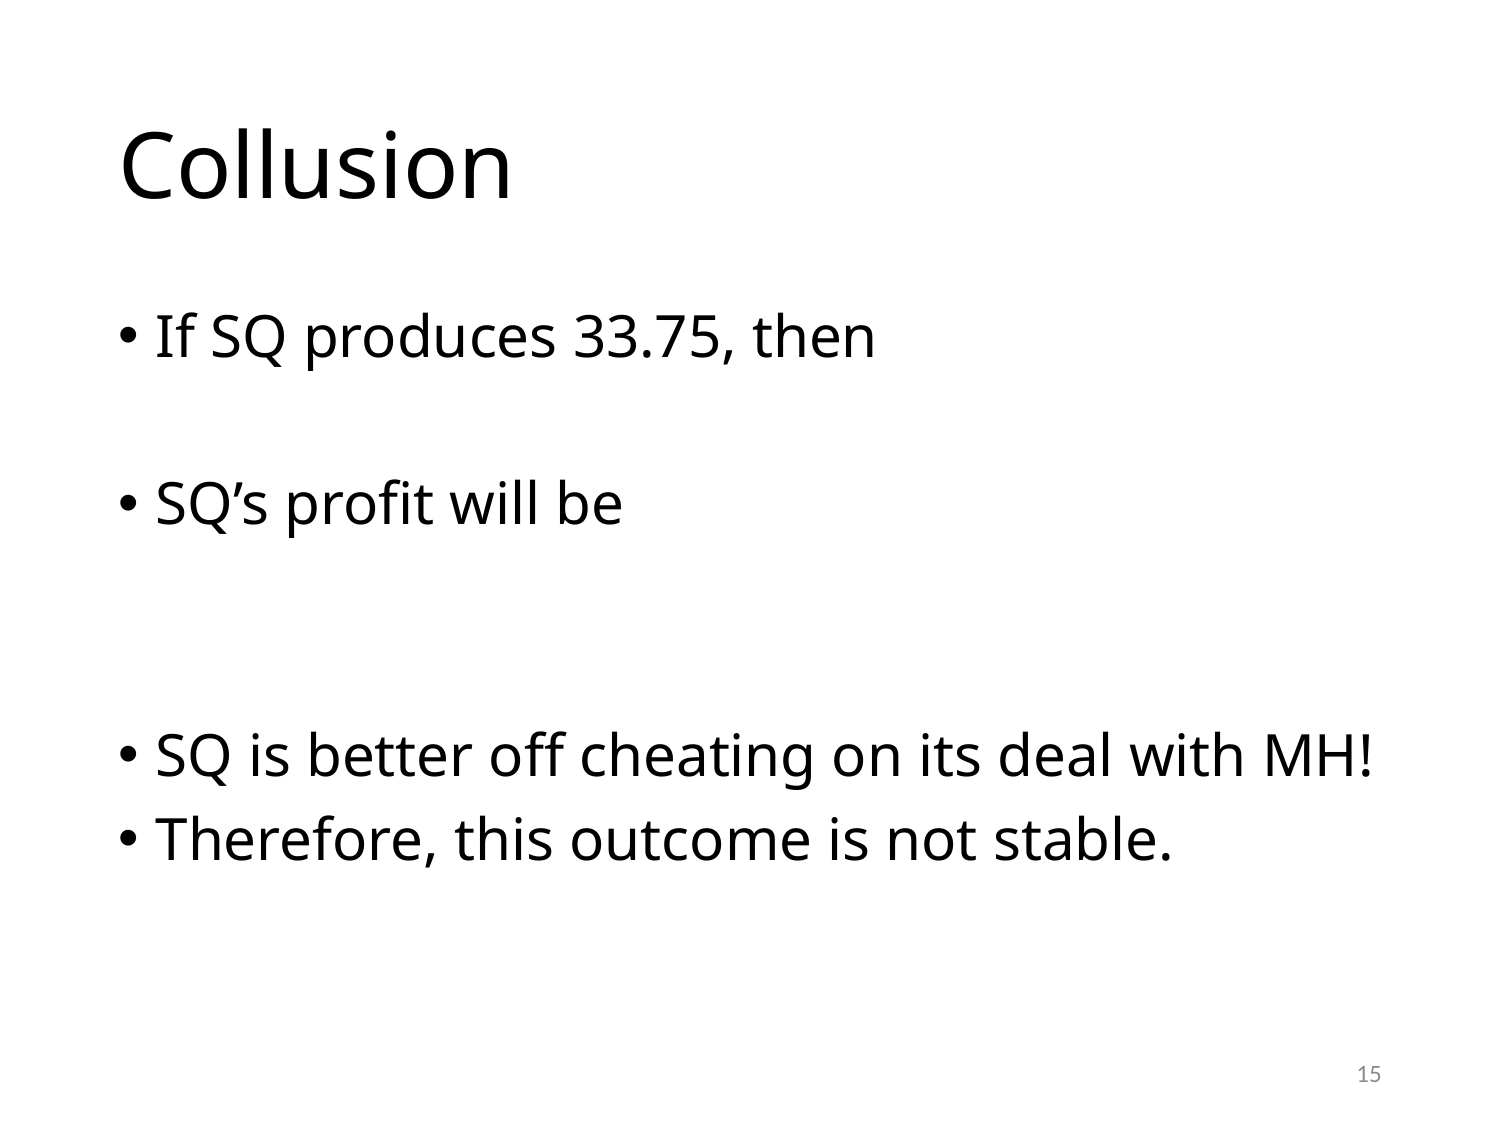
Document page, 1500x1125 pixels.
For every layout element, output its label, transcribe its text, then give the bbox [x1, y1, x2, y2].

title Collusion [103, 59, 1397, 278]
slide_number 15 [1059, 1042, 1397, 1103]
